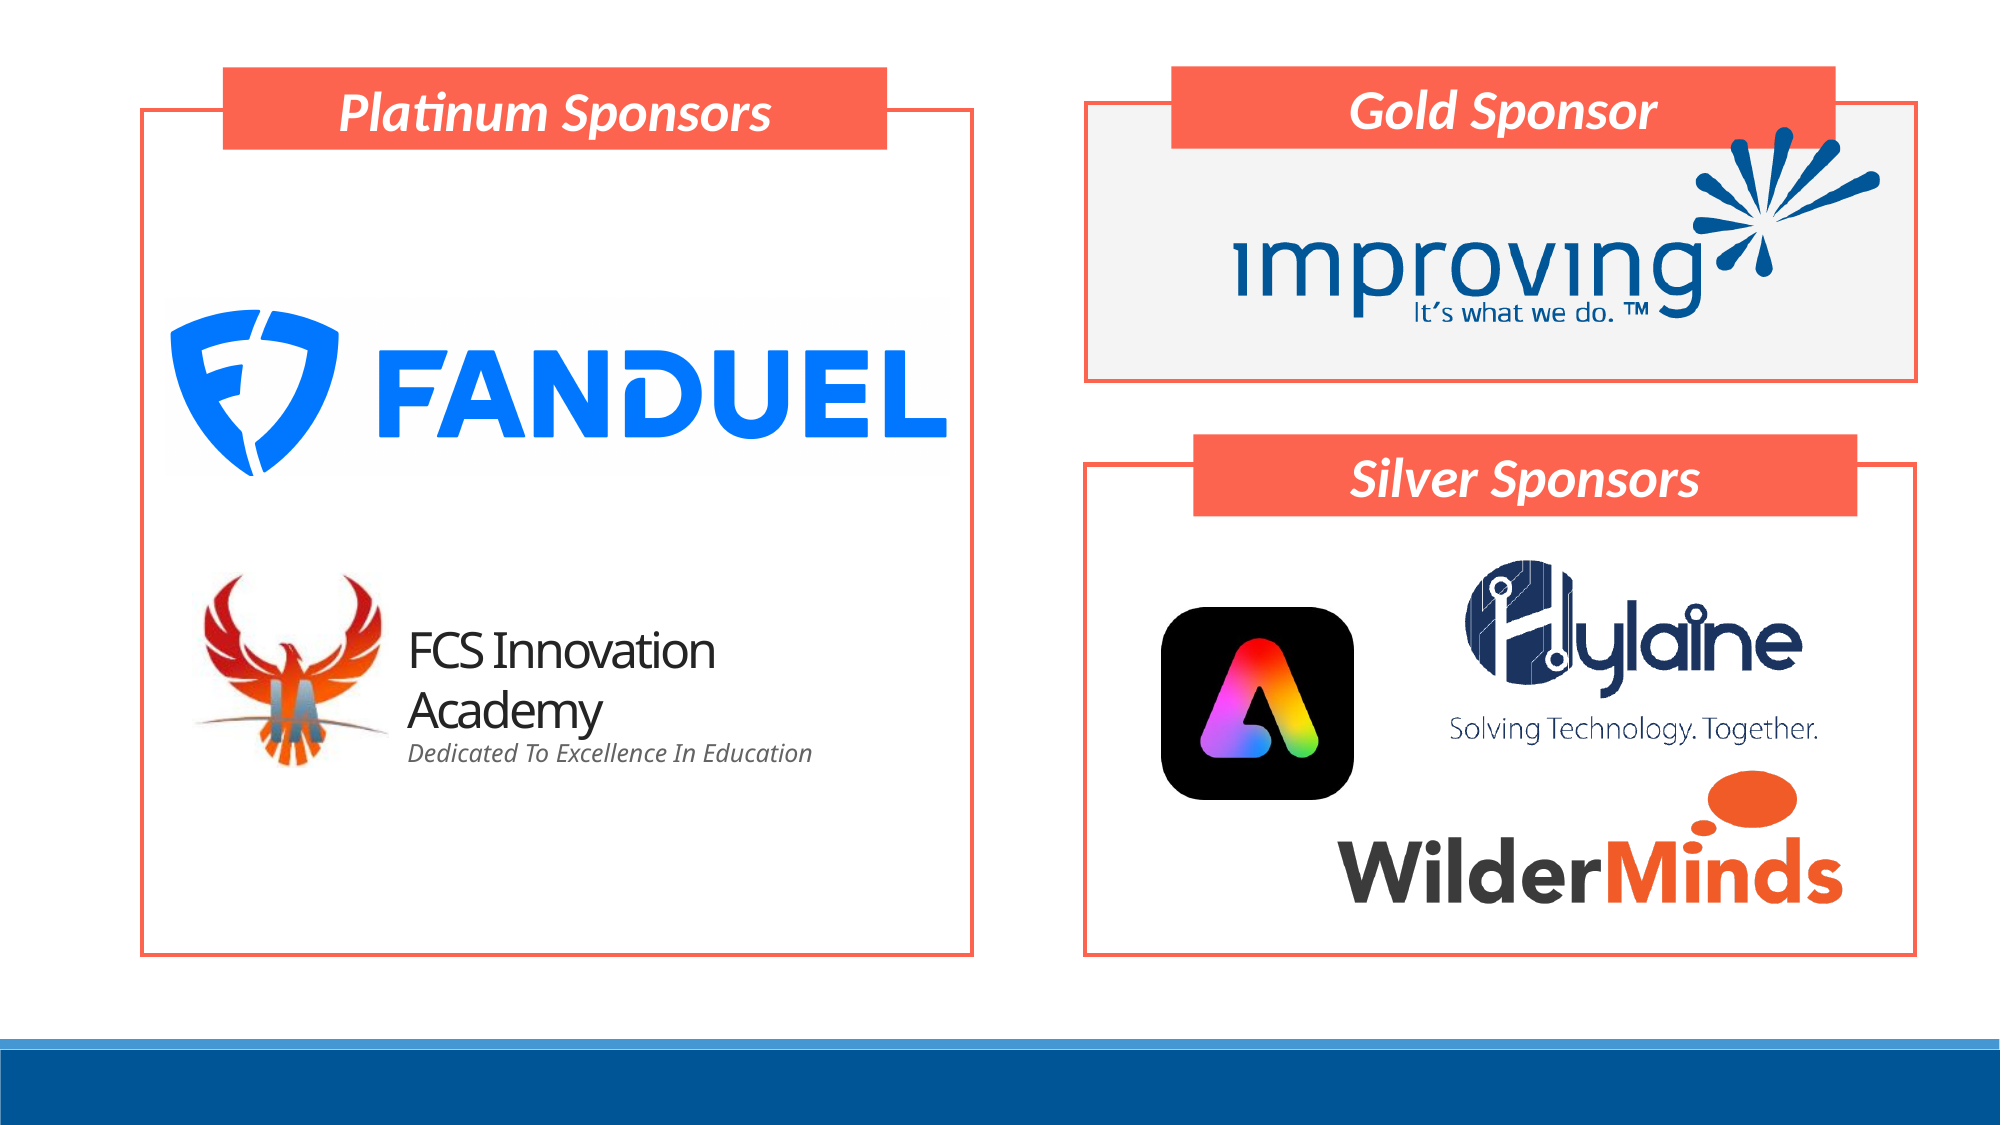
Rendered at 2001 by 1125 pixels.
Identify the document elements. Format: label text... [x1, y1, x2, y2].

picture [1233, 127, 1880, 322]
picture [1447, 555, 1824, 755]
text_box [192, 572, 918, 768]
text_box [1085, 102, 1917, 382]
text_box [1084, 463, 1916, 956]
text_box Gold Sponsor [1171, 66, 1836, 149]
text_box Platinum Sponsors [222, 67, 888, 150]
text_box Silver Sponsors [1193, 434, 1858, 517]
text_box [141, 109, 973, 956]
picture [1161, 607, 1850, 914]
picture [165, 297, 950, 476]
